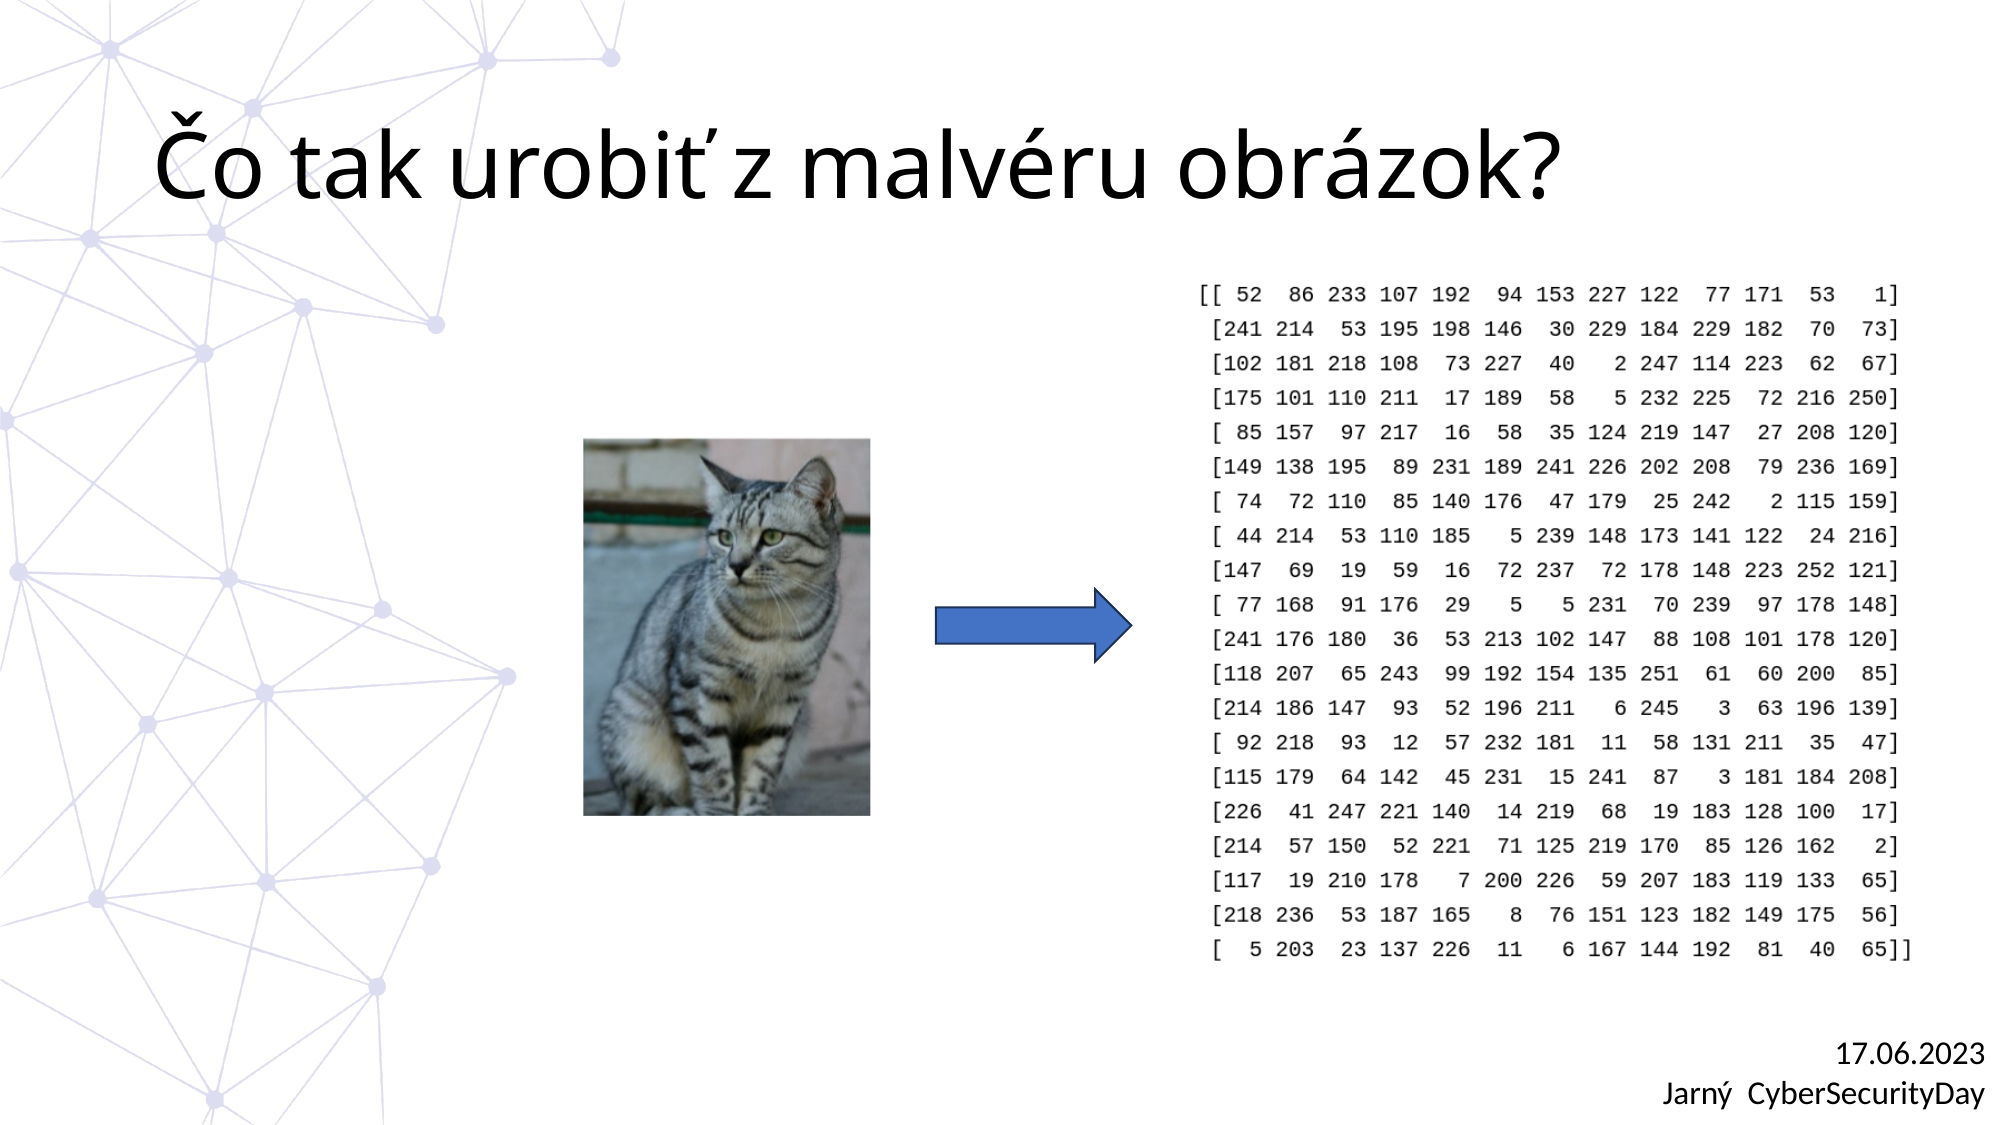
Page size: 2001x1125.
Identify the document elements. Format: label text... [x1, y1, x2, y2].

picture [1194, 277, 1915, 974]
picture [0, 0, 873, 1125]
text_box 17.06.2023 Jarný CyberSecurityDay [1368, 1023, 2000, 1125]
title Čo tak urobiť z malvéru obrázok? [625, 59, 1863, 278]
text_box [934, 586, 1133, 665]
